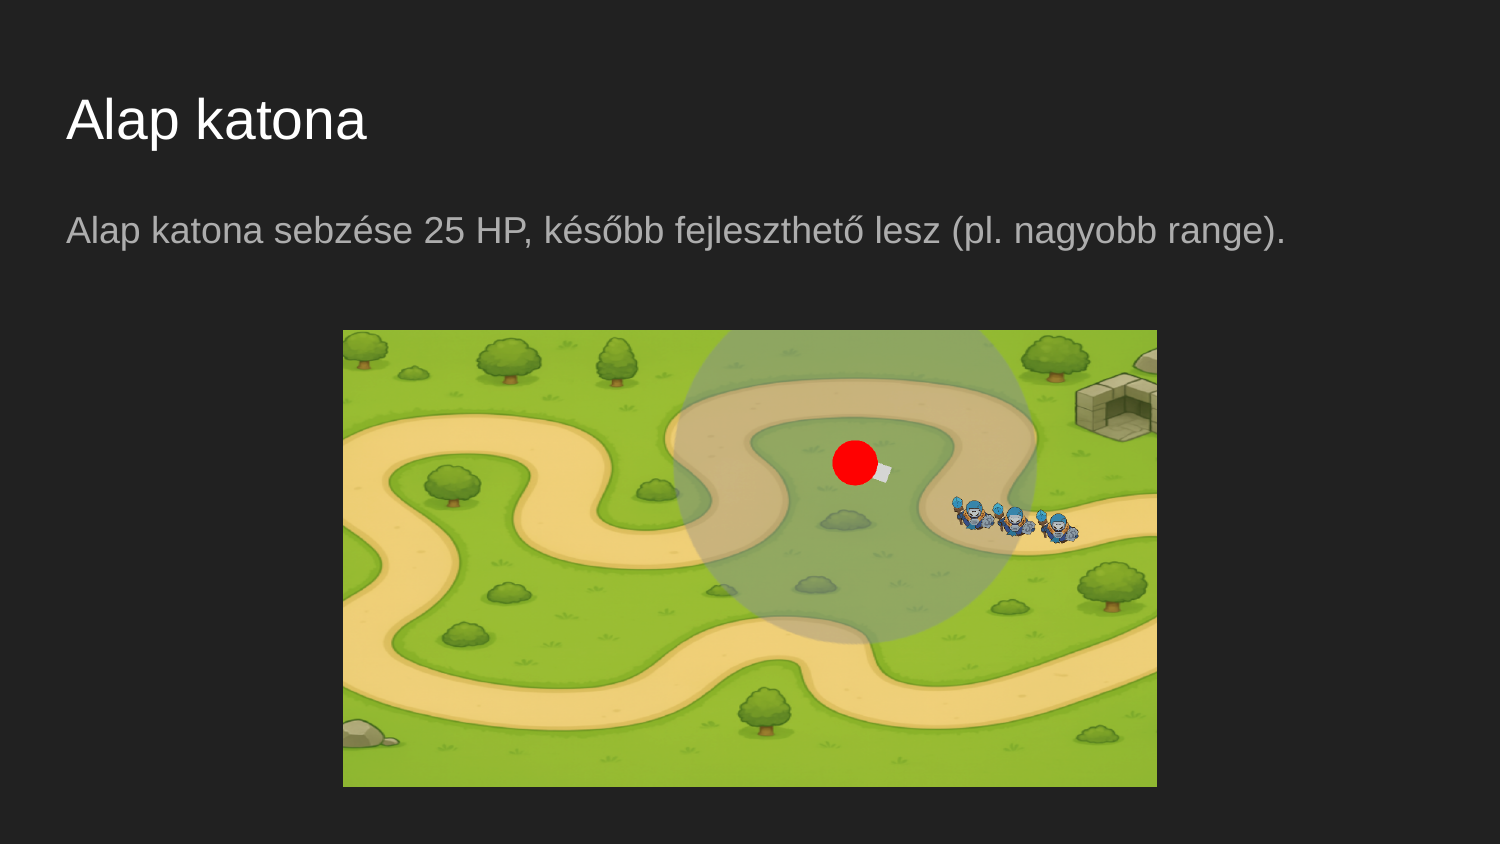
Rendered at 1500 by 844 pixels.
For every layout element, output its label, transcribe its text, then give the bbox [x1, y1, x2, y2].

title Alap katona [51, 72, 1449, 167]
picture [343, 329, 1157, 788]
list Alap katona sebzése 25 HP, később fejleszthető lesz (pl. nagyobb range). [51, 189, 1449, 750]
